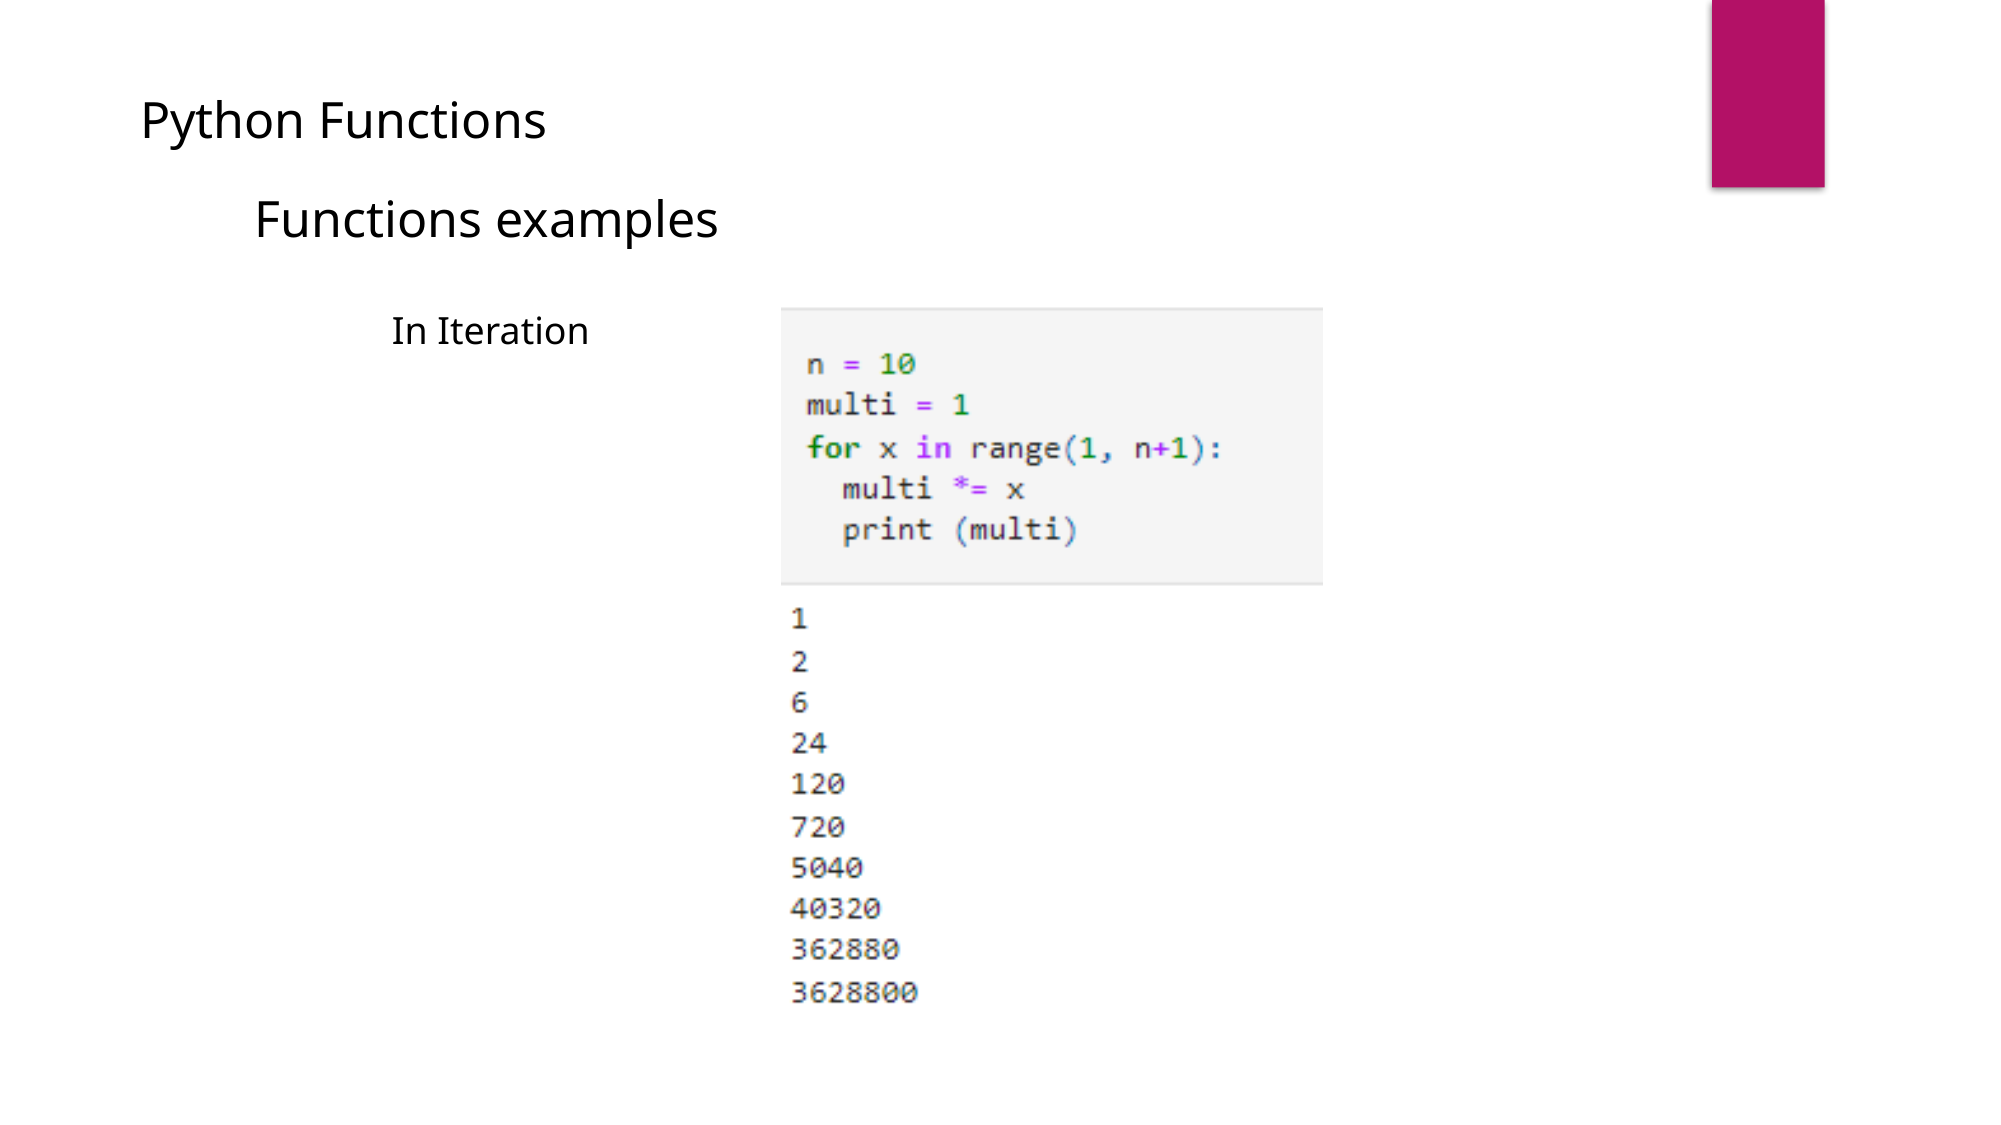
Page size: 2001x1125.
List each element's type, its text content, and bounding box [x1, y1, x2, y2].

text_box Python Functions [125, 81, 968, 216]
text_box In Iteration [377, 299, 1455, 405]
picture [781, 306, 1323, 1045]
text_box Functions examples [239, 179, 1000, 255]
